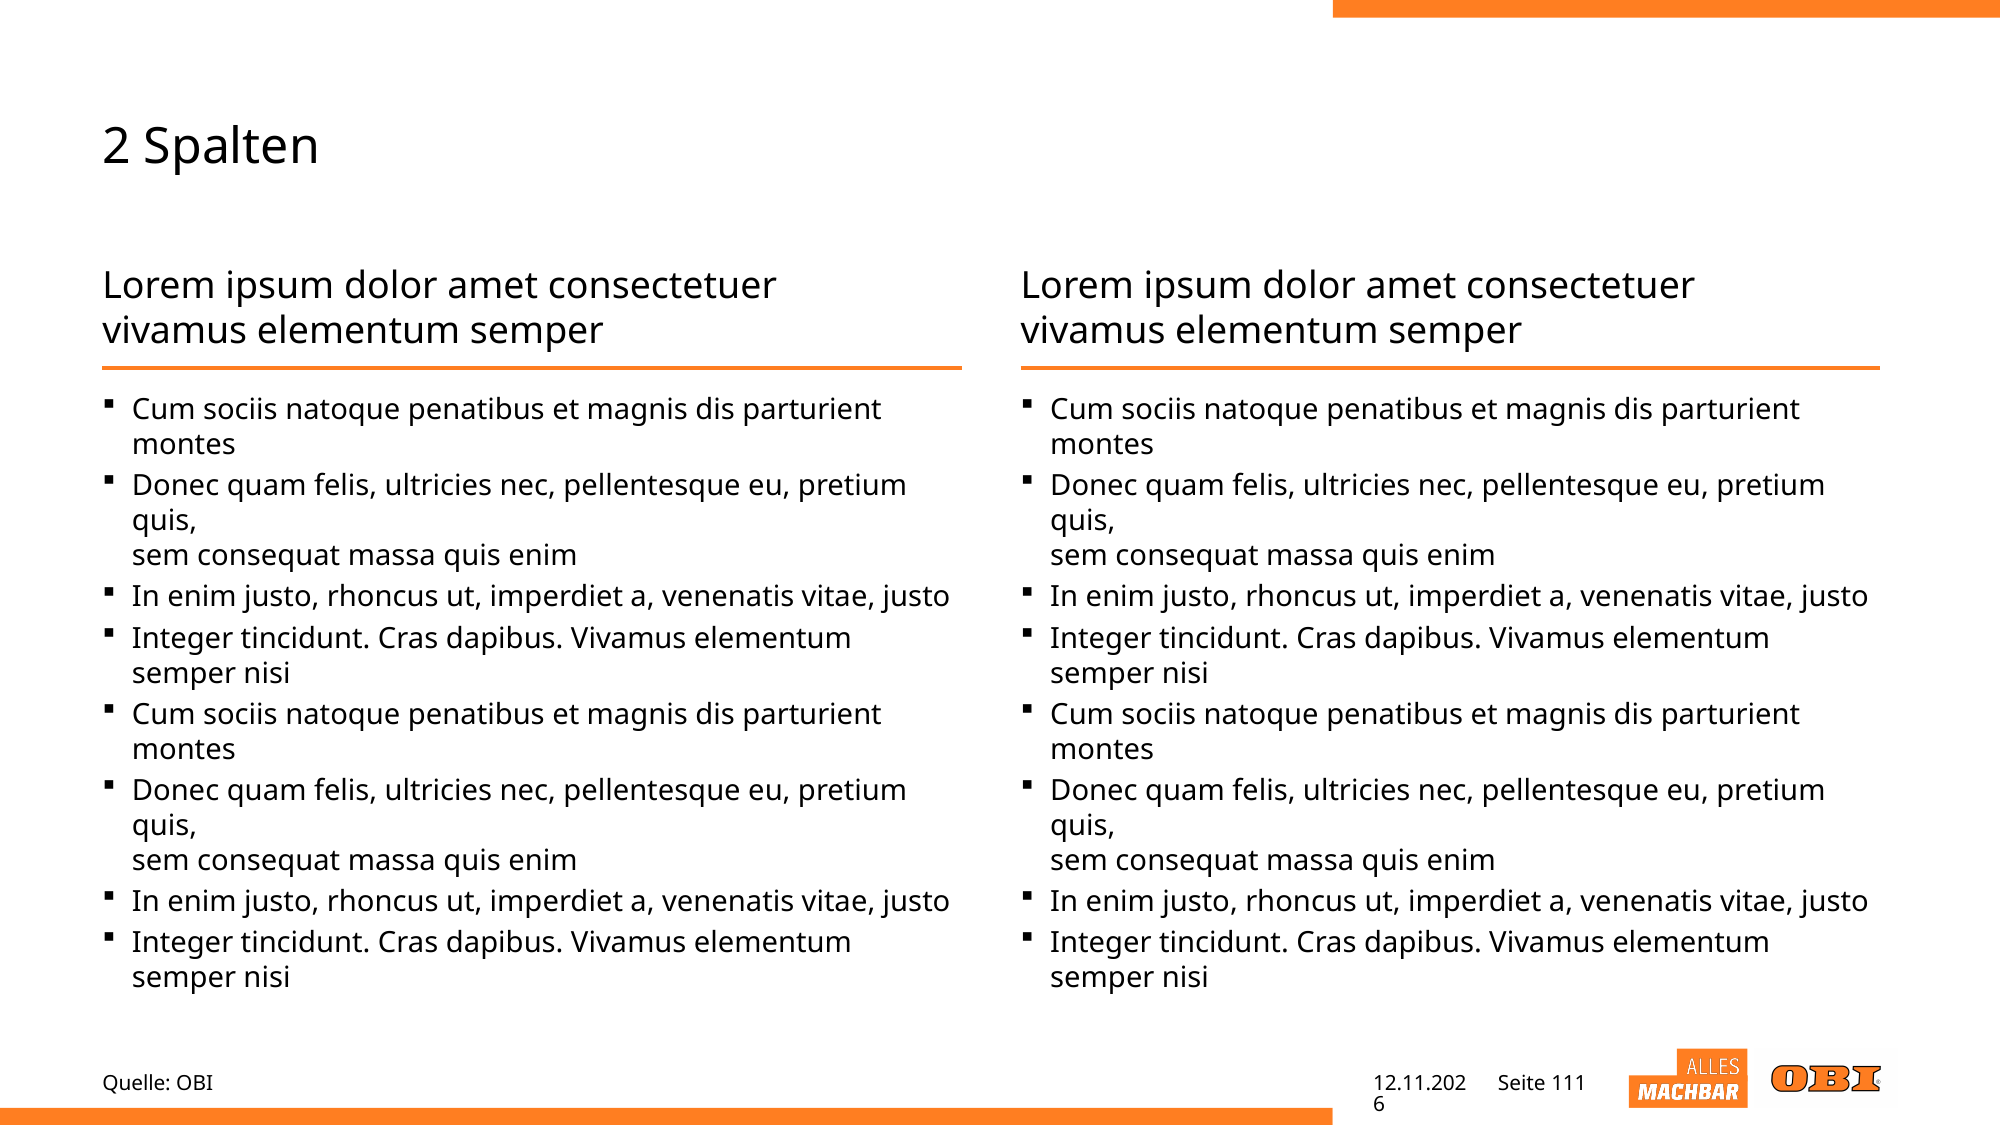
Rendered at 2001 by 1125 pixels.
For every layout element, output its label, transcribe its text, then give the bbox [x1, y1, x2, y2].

text_box Cum sociis natoque penatibus et magnis dis parturient montes Donec quam felis, ultricies nec, pellentesque eu, pretium quis, sem consequat massa quis enim In enim justo, rhoncus ut, imperdiet a, venenatis vitae, justo Integer tincidunt. Cras dapibus. Vivamus elementum semper nisi Cum sociis natoque penatibus et magnis dis parturient montes Donec quam felis, ultricies nec, pellentesque eu, pretium quis, sem consequat massa quis enim In enim justo, rhoncus ut, imperdiet a, venenatis vitae, justo Integer tincidunt. Cras dapibus. Vivamus elementum semper nisi [102, 390, 962, 994]
footer Quelle: OBI [102, 1071, 1271, 1097]
text_box Cum sociis natoque penatibus et magnis dis parturient montes Donec quam felis, ultricies nec, pellentesque eu, pretium quis, sem consequat massa quis enim In enim justo, rhoncus ut, imperdiet a, venenatis vitae, justo Integer tincidunt. Cras dapibus. Vivamus elementum semper nisi Cum sociis natoque penatibus et magnis dis parturient montes Donec quam felis, ultricies nec, pellentesque eu, pretium quis, sem consequat massa quis enim In enim justo, rhoncus ut, imperdiet a, venenatis vitae, justo Integer tincidunt. Cras dapibus. Vivamus elementum semper nisi [1020, 390, 1880, 994]
title 2 Spalten [102, 112, 1880, 174]
picture [1754, 1048, 1898, 1107]
picture [1638, 1058, 1739, 1100]
slide_number Seite 111 [1497, 1071, 1588, 1097]
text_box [1020, 261, 1880, 368]
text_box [102, 261, 962, 368]
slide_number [1373, 1071, 1475, 1097]
